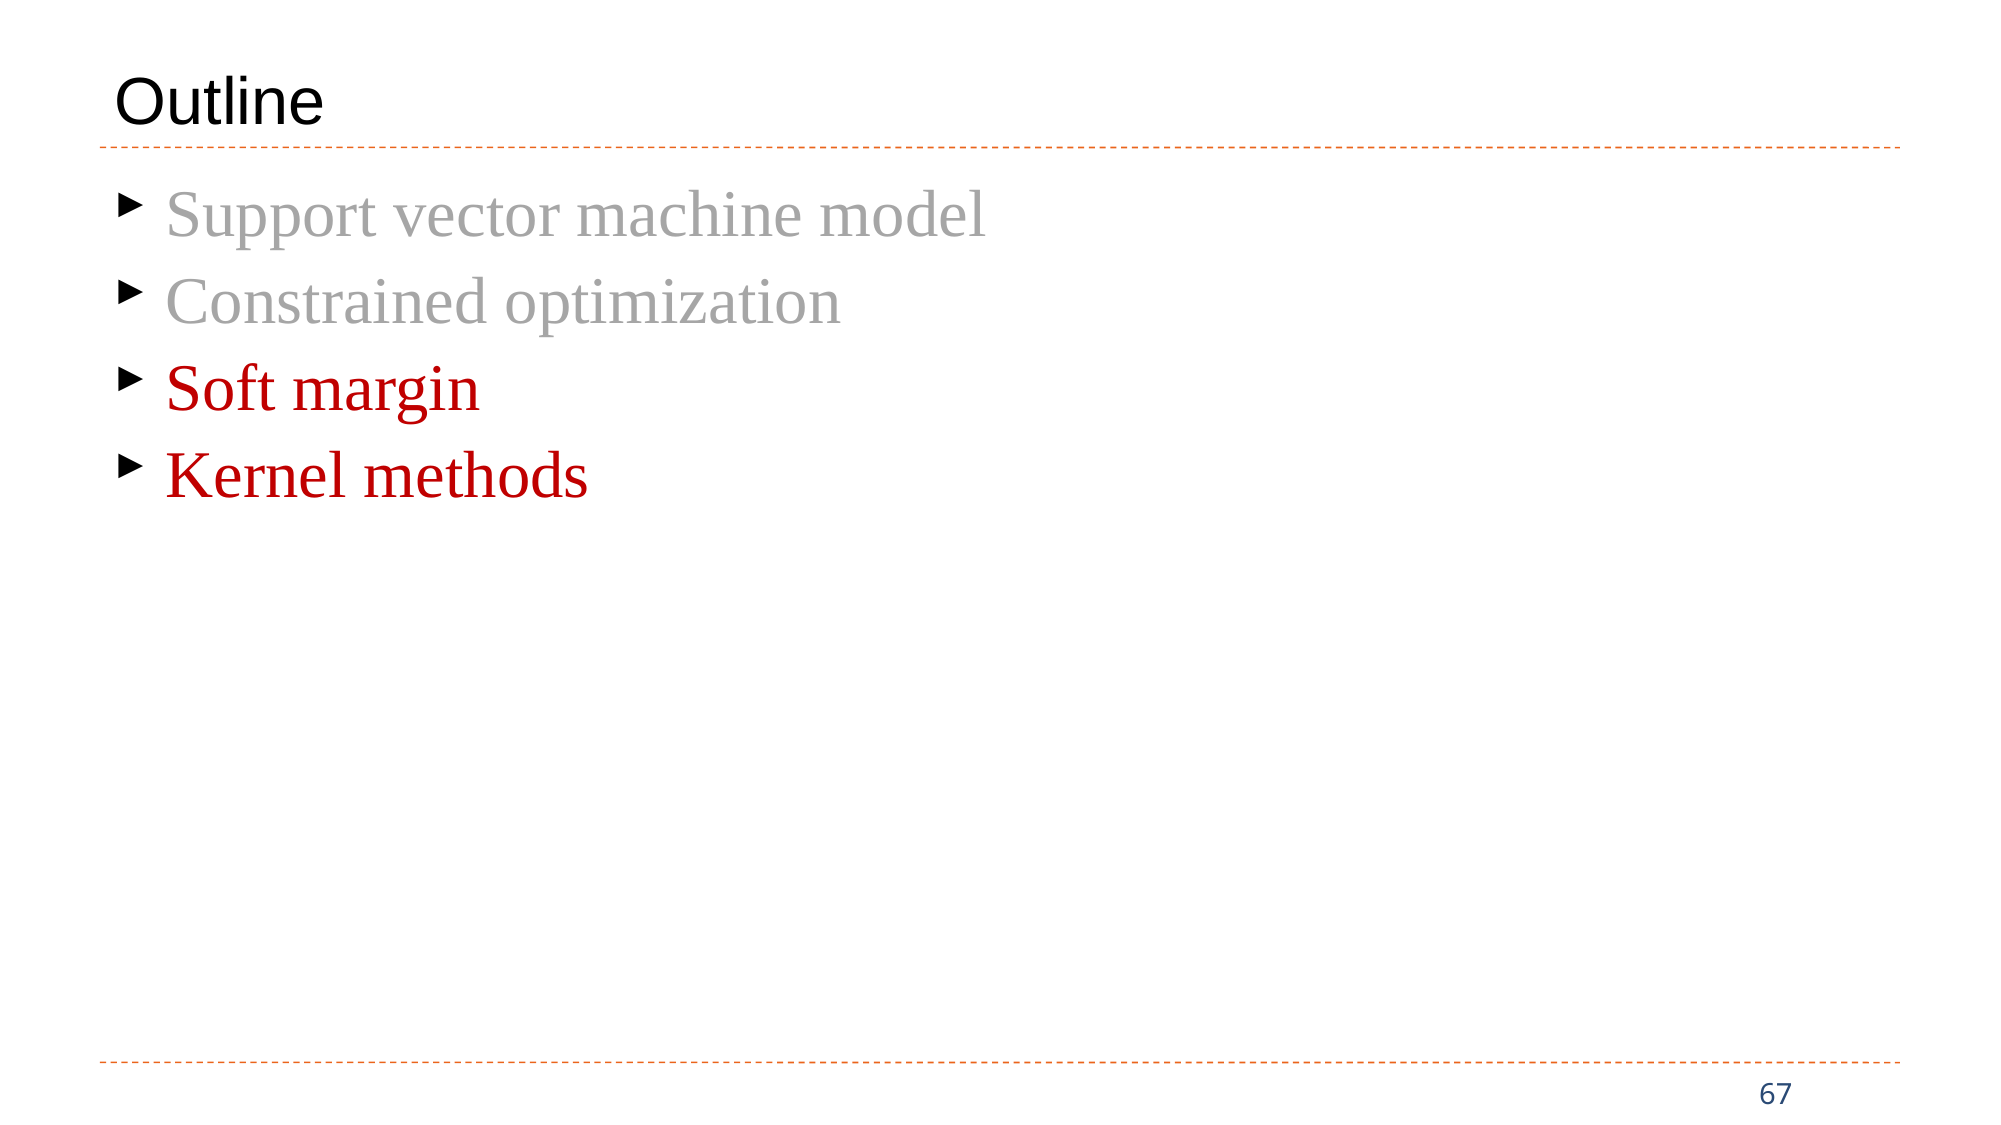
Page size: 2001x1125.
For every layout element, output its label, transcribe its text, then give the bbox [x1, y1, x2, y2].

title Outline [99, 24, 1900, 146]
list Support vector machine model Constrained optimization Soft margin Kernel methods [99, 162, 1900, 1050]
